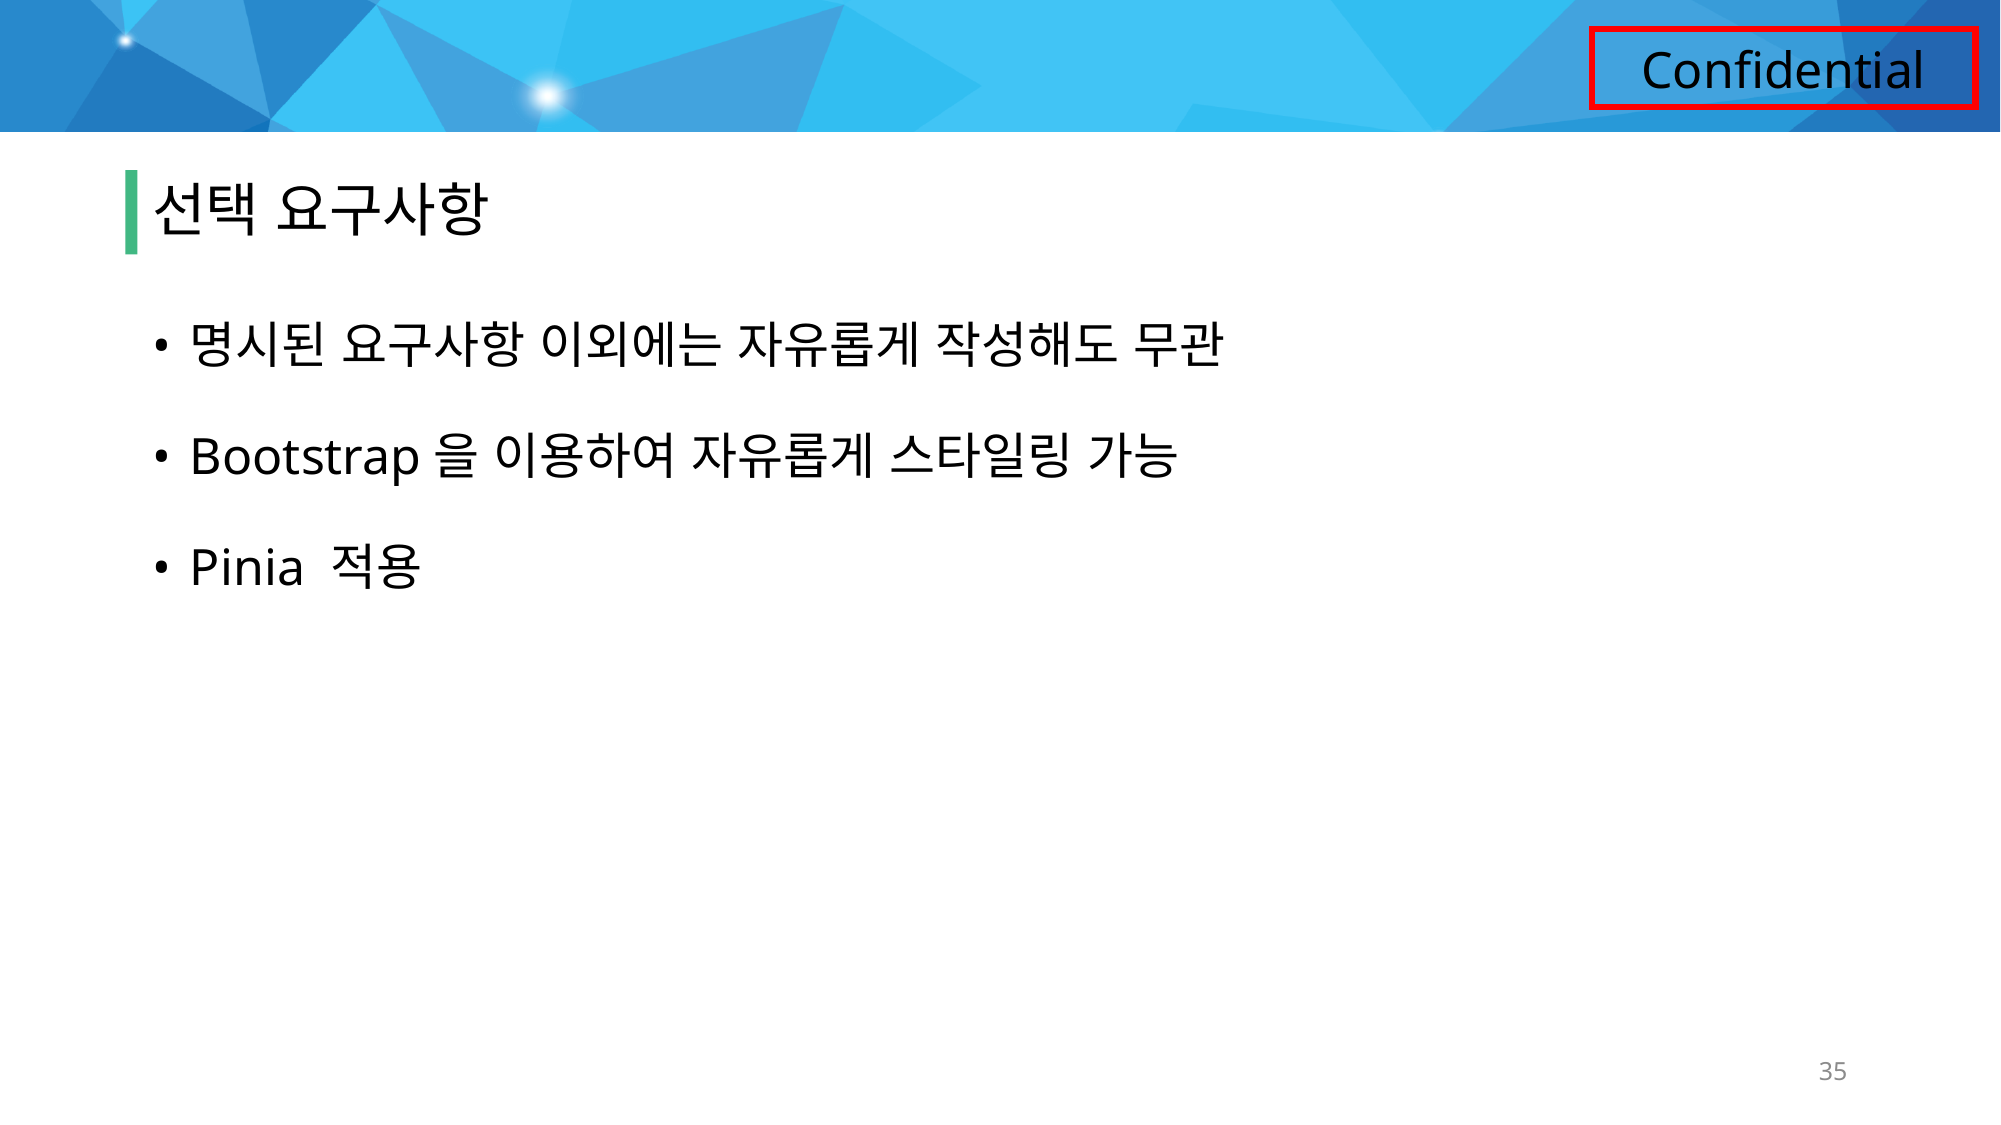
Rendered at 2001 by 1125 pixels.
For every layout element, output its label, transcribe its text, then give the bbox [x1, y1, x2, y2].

list 명시된 요구사항 이외에는 자유롭게 작성해도 무관 Bootstrap을 이용하여 자유롭게 스타일링 가능 Pinia 적용 [137, 276, 1897, 1082]
title 요구사항 [38, 20, 1396, 112]
list 선택 요구사항 [137, 170, 1879, 255]
slide_number 35 [1412, 1042, 1863, 1103]
picture [0, 0, 2001, 132]
